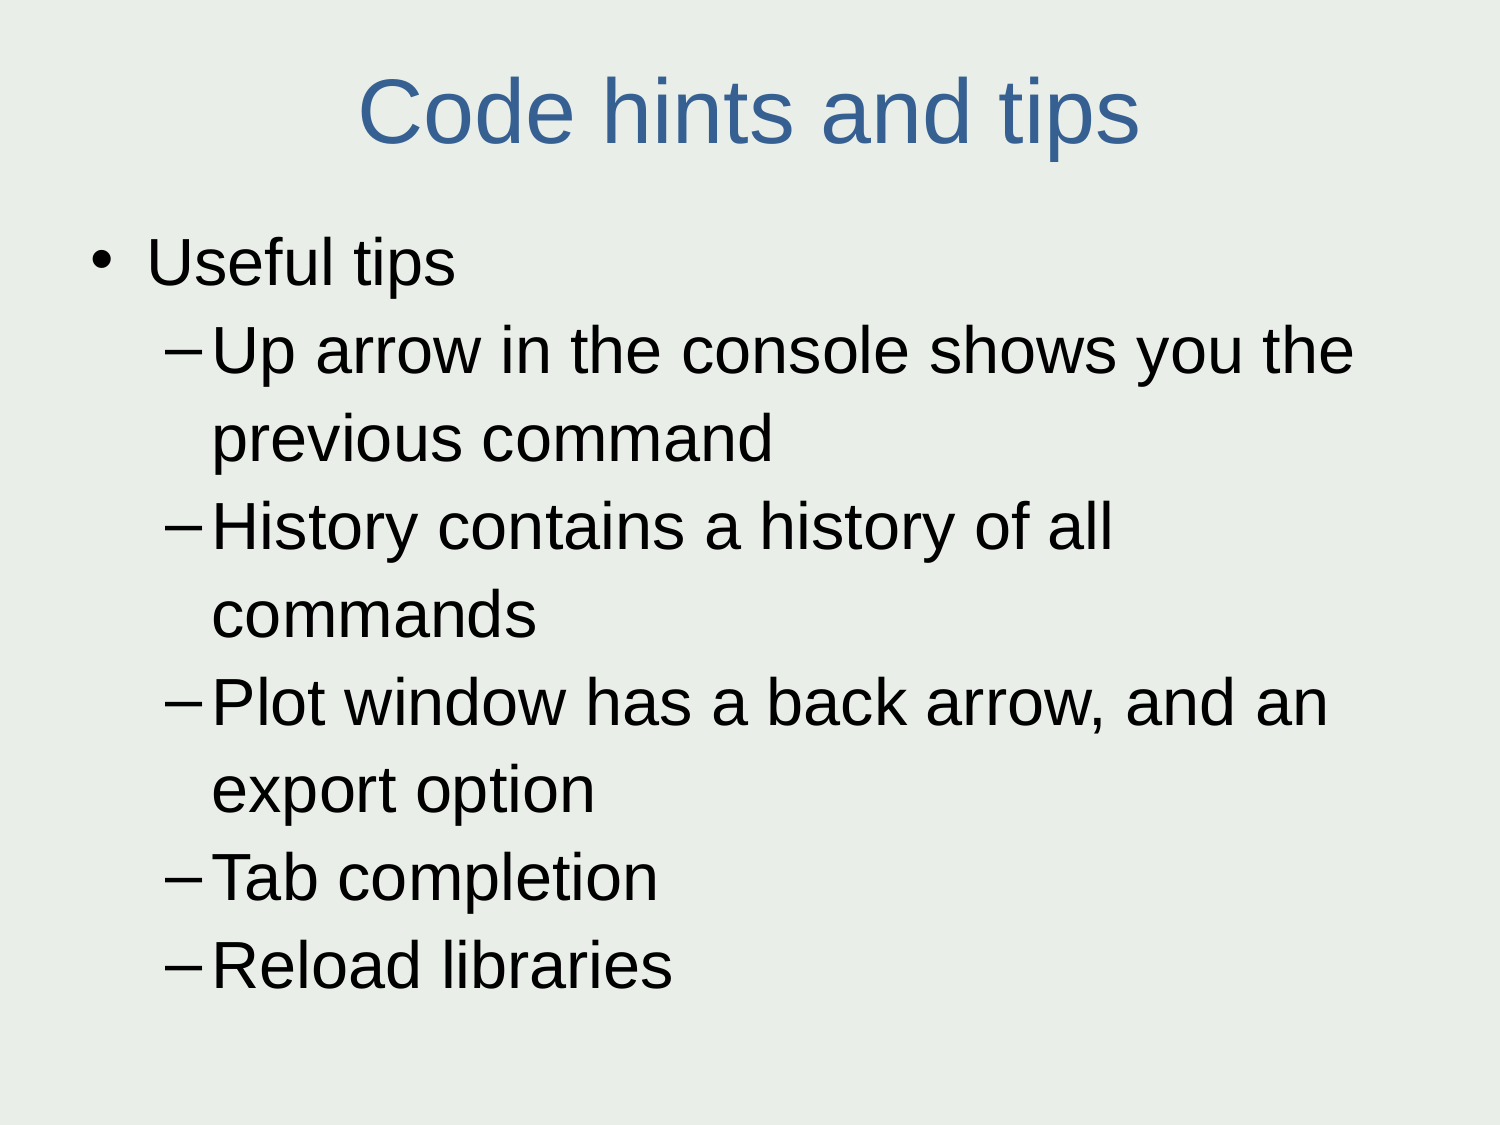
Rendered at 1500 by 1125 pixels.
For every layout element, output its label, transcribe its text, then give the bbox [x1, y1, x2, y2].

text_box Code hints and tips [75, 45, 1425, 203]
text_box Useful tips Up arrow in the console shows you the previous command History contains a history of all commands Plot window has a back arrow, and an export option Tab completion Reload libraries [75, 203, 1425, 1005]
